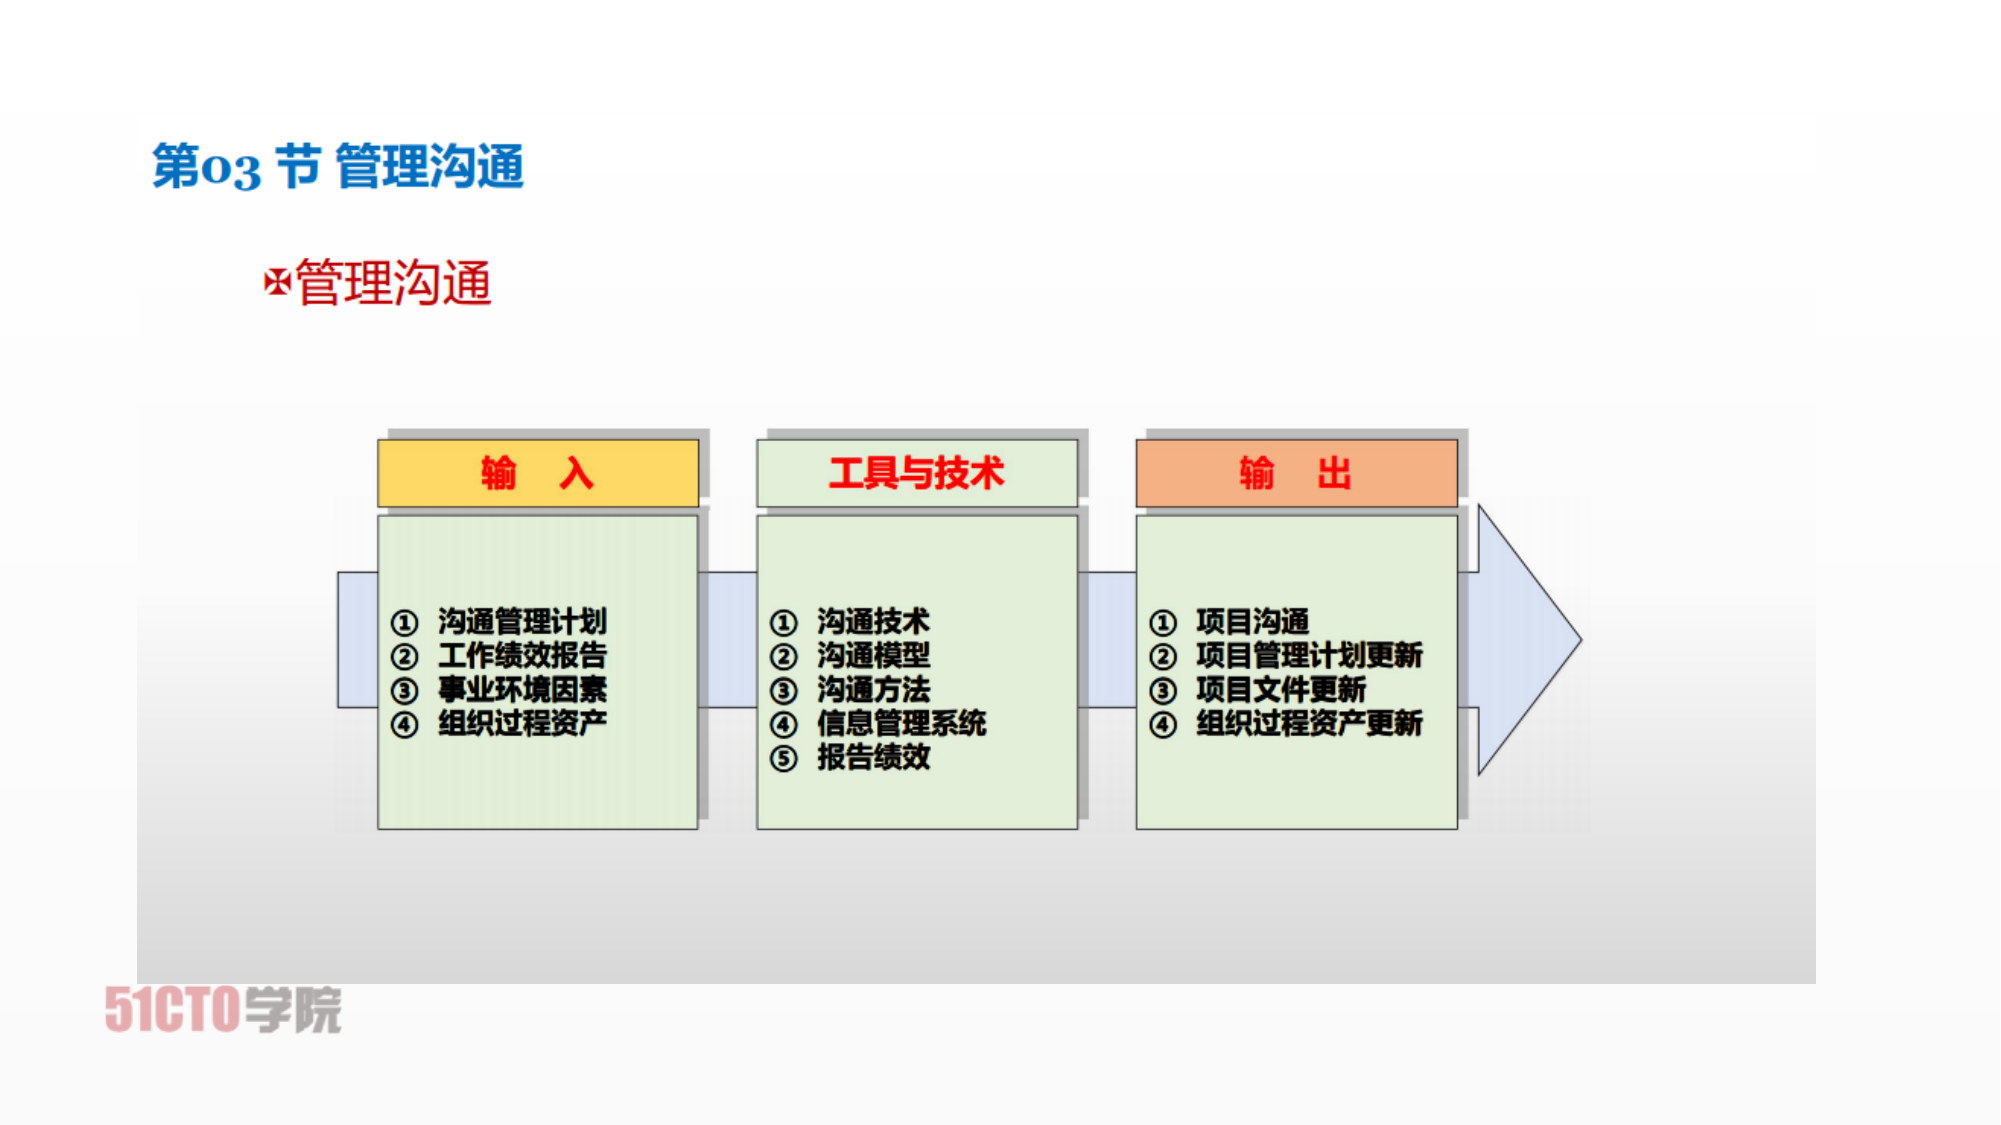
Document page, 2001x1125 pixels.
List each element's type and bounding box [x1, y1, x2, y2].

picture [45, 117, 1816, 1057]
